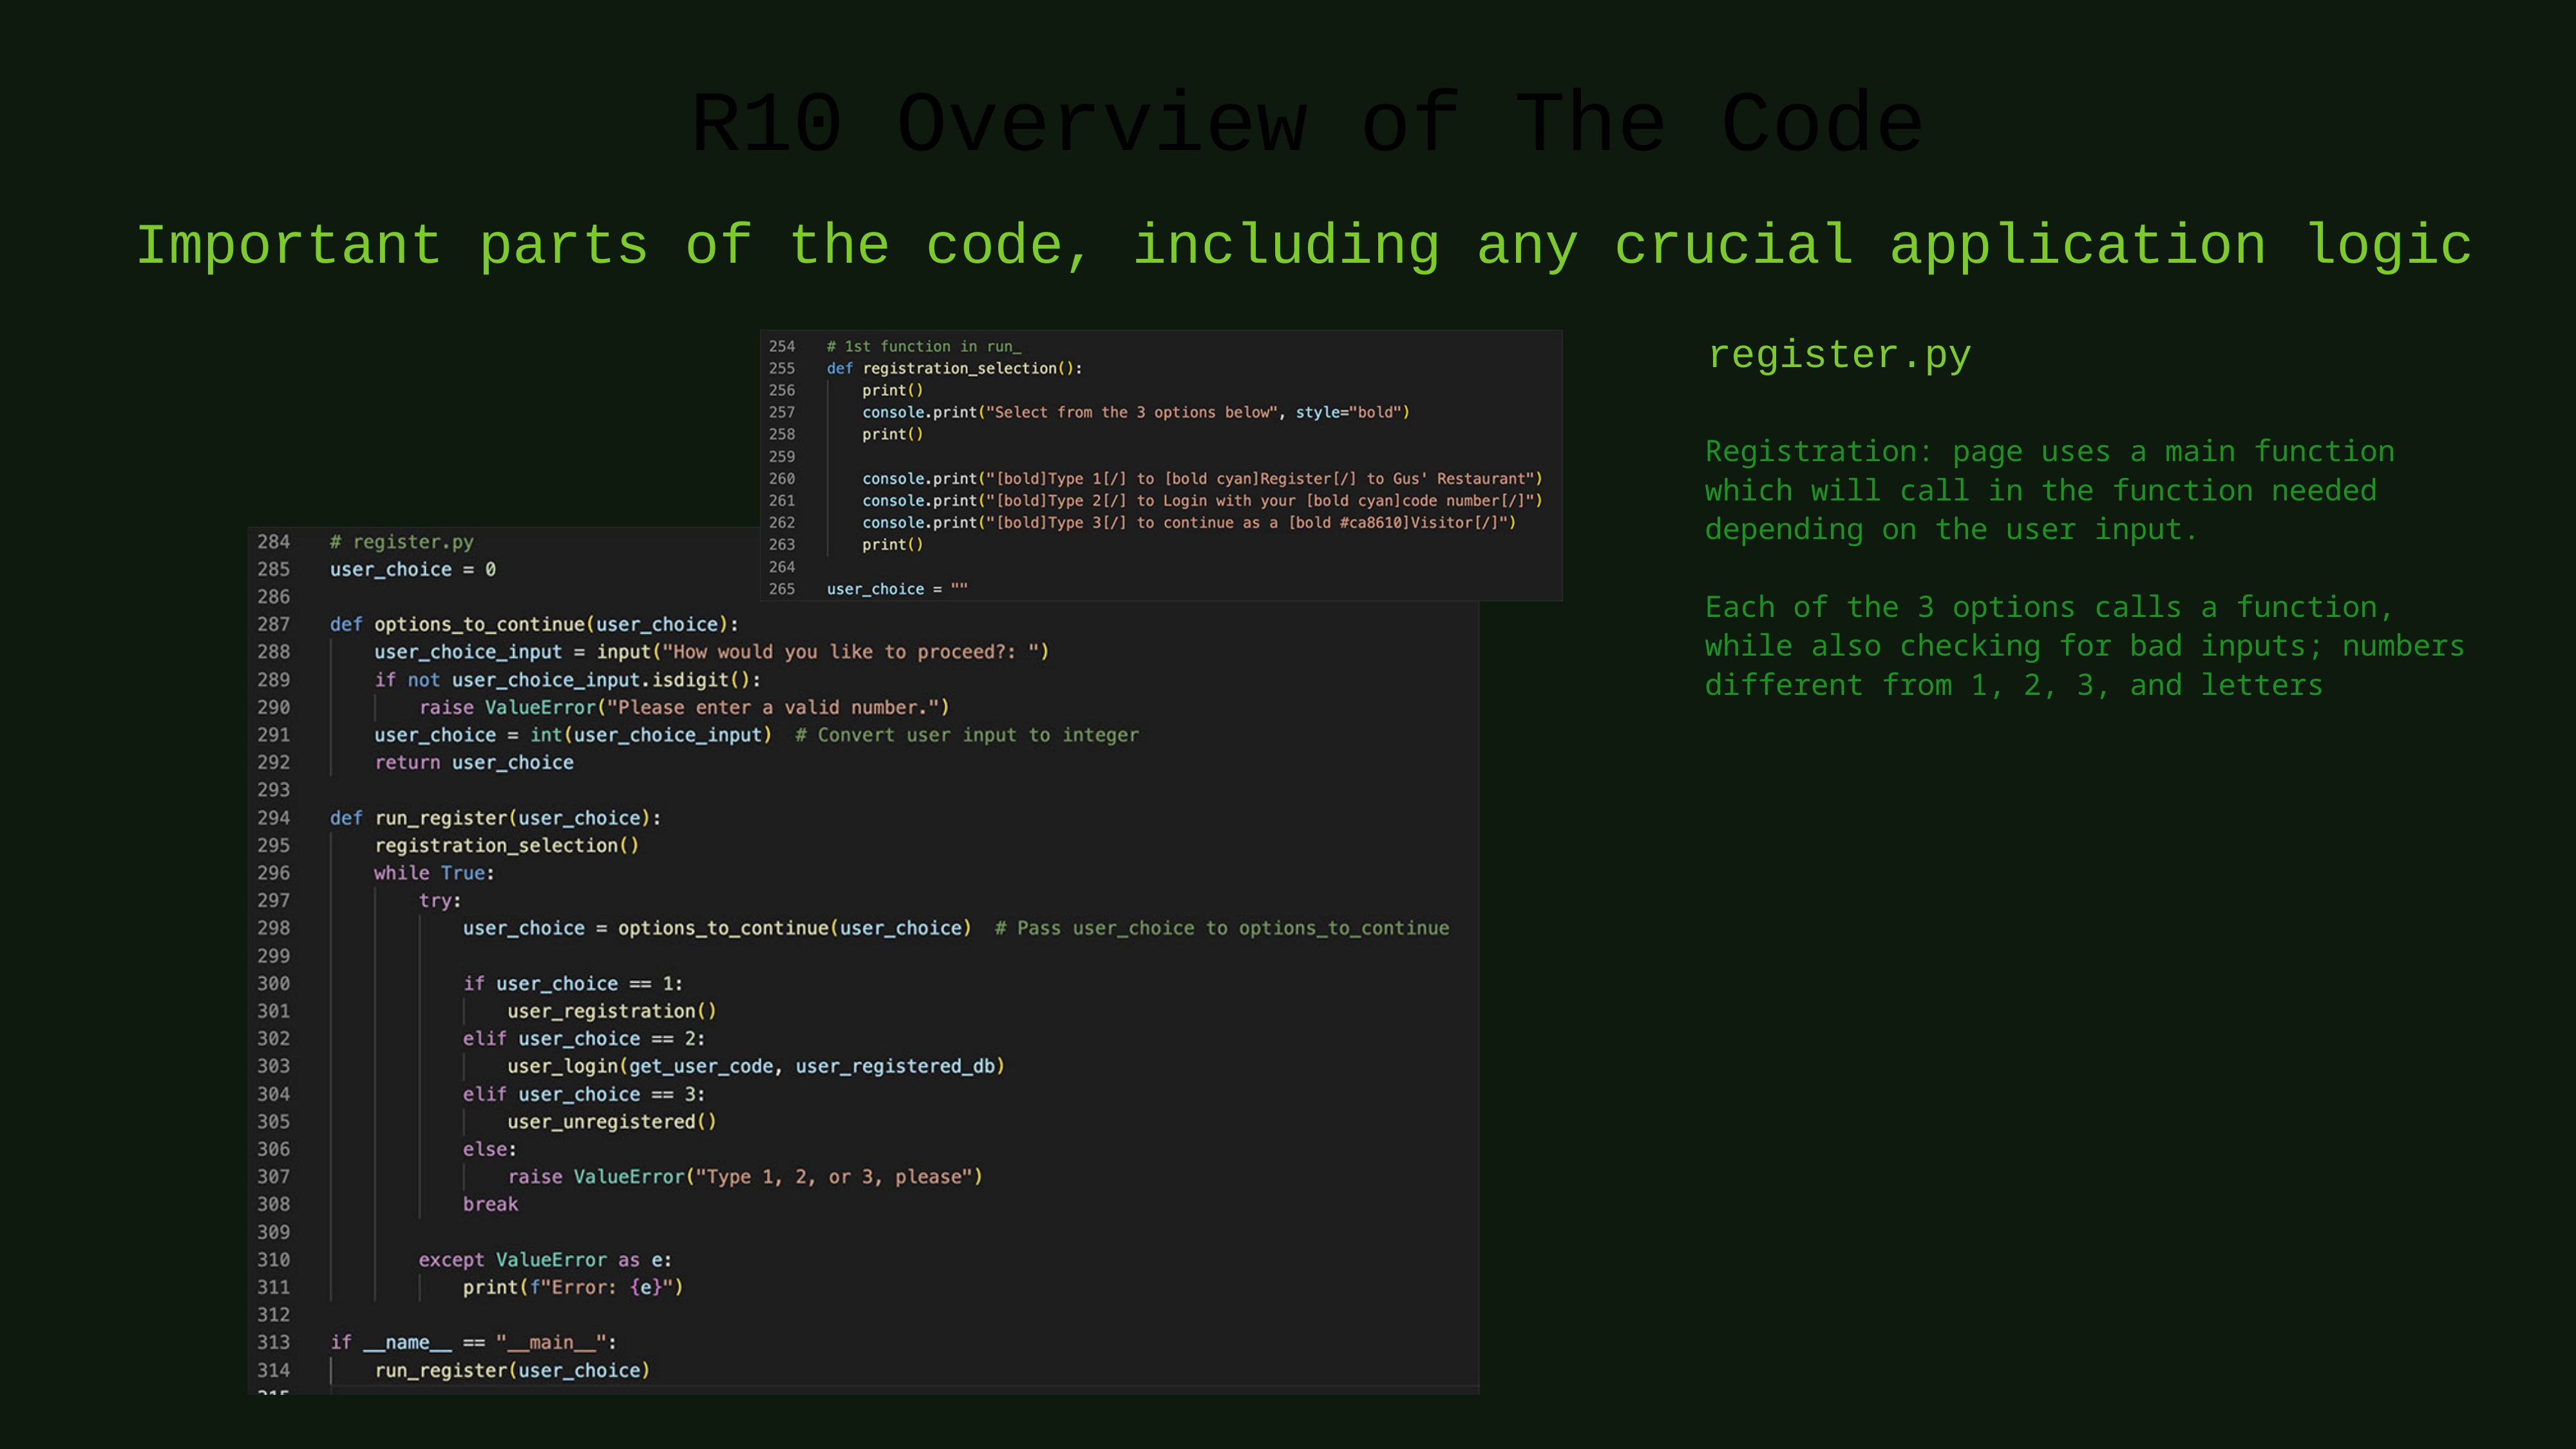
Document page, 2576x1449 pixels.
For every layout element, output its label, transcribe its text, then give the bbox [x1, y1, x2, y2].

picture [247, 329, 1563, 1395]
text_box register.py [1701, 321, 2476, 383]
text_box Registration: page uses a main function which will call in the function needed depending on the user input. Each of the 3 options calls a function, while also checking for bad inputs; numbers different from 1, 2, 3, and letters [1699, 423, 2477, 1327]
text_box Important parts of the code, including any crucial application logic [129, 200, 2488, 281]
title R10 Overview of The Code [57, 64, 2559, 173]
